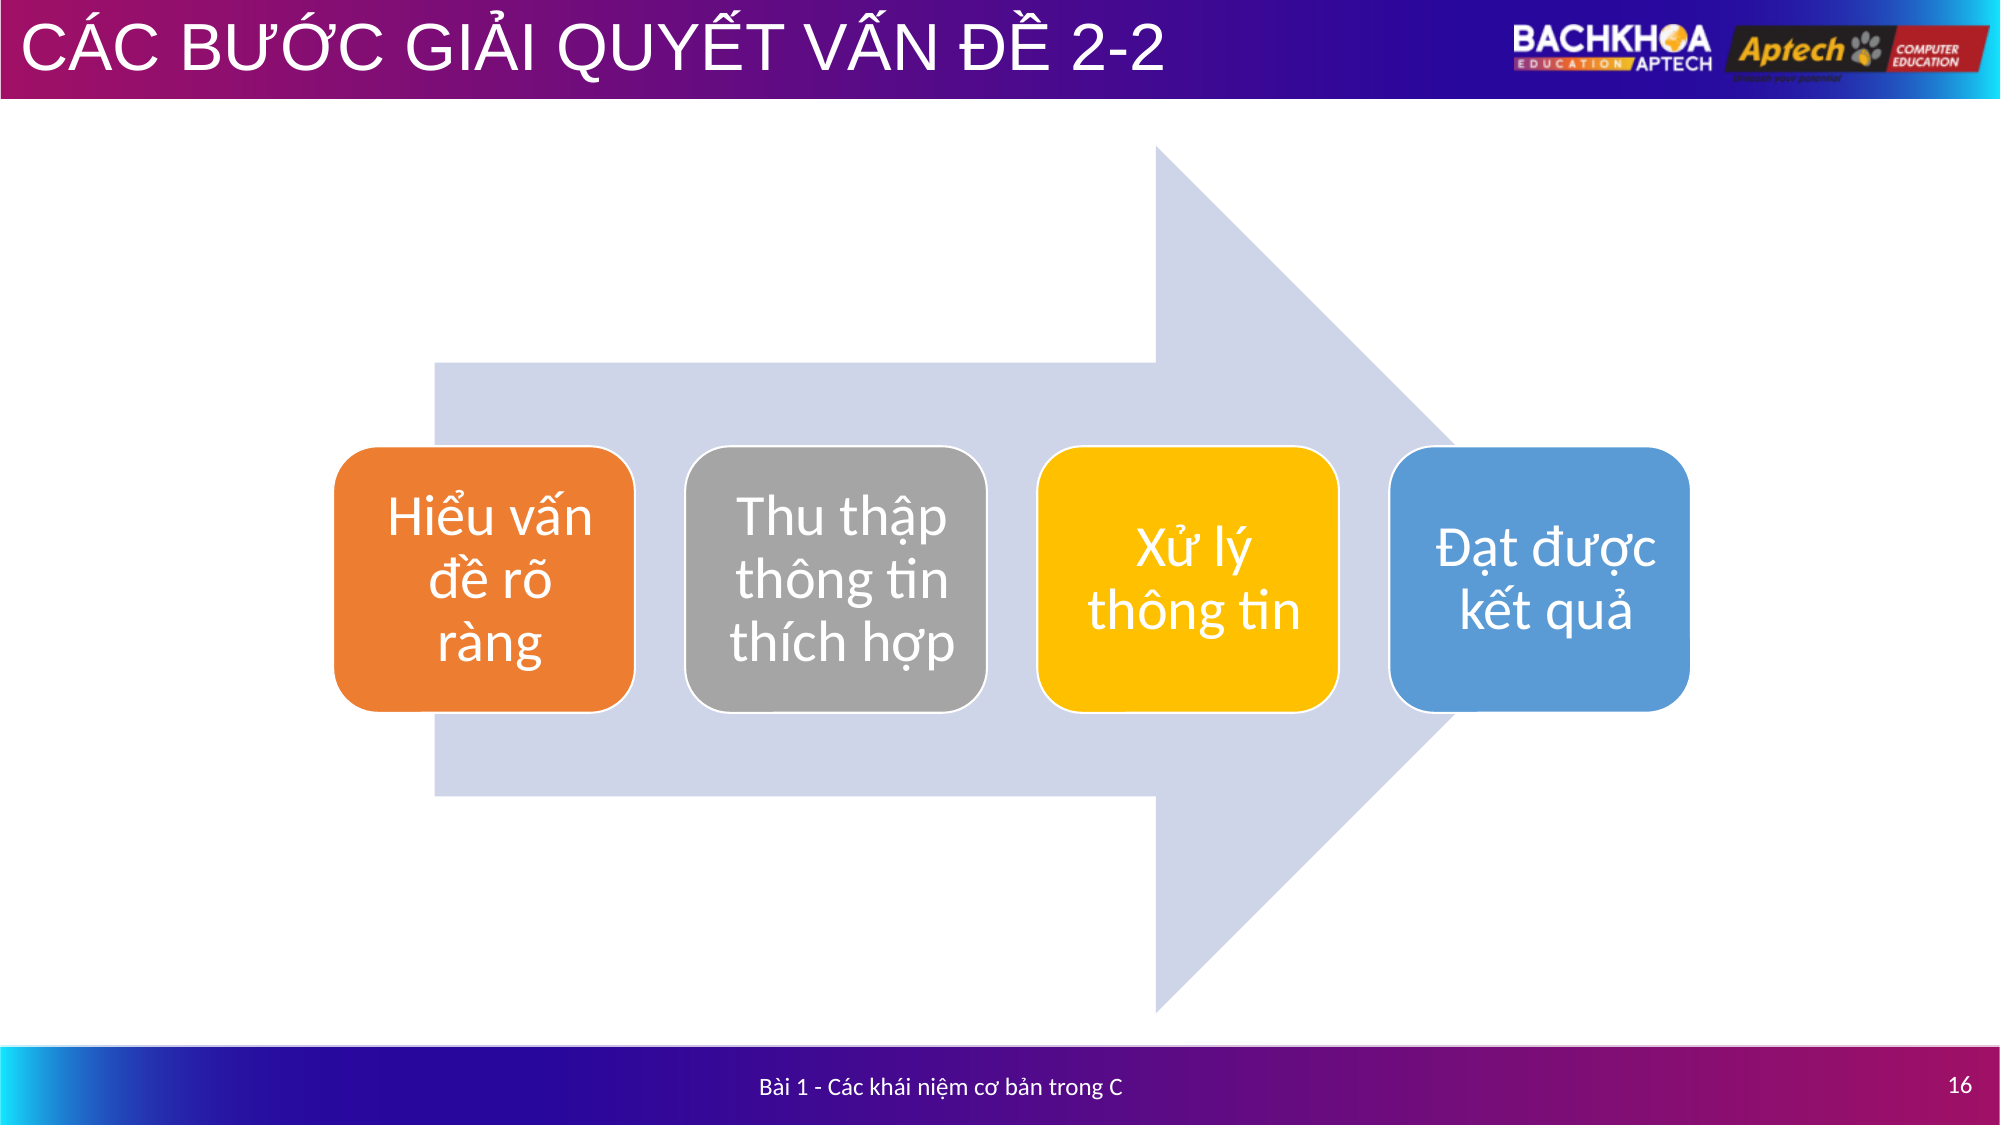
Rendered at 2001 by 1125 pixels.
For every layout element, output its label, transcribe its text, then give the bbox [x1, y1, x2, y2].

slide_number 16 [1877, 1053, 1988, 1114]
picture [0, 0, 2001, 99]
picture [0, 1045, 2000, 1125]
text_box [332, 145, 1692, 1014]
title CÁC BƯỚC GIẢI QUYẾT VẤN ĐỀ 2-2 [4, 5, 1990, 93]
footer Bài 1 - Các khái niệm cơ bản trong C [17, 1055, 1865, 1116]
